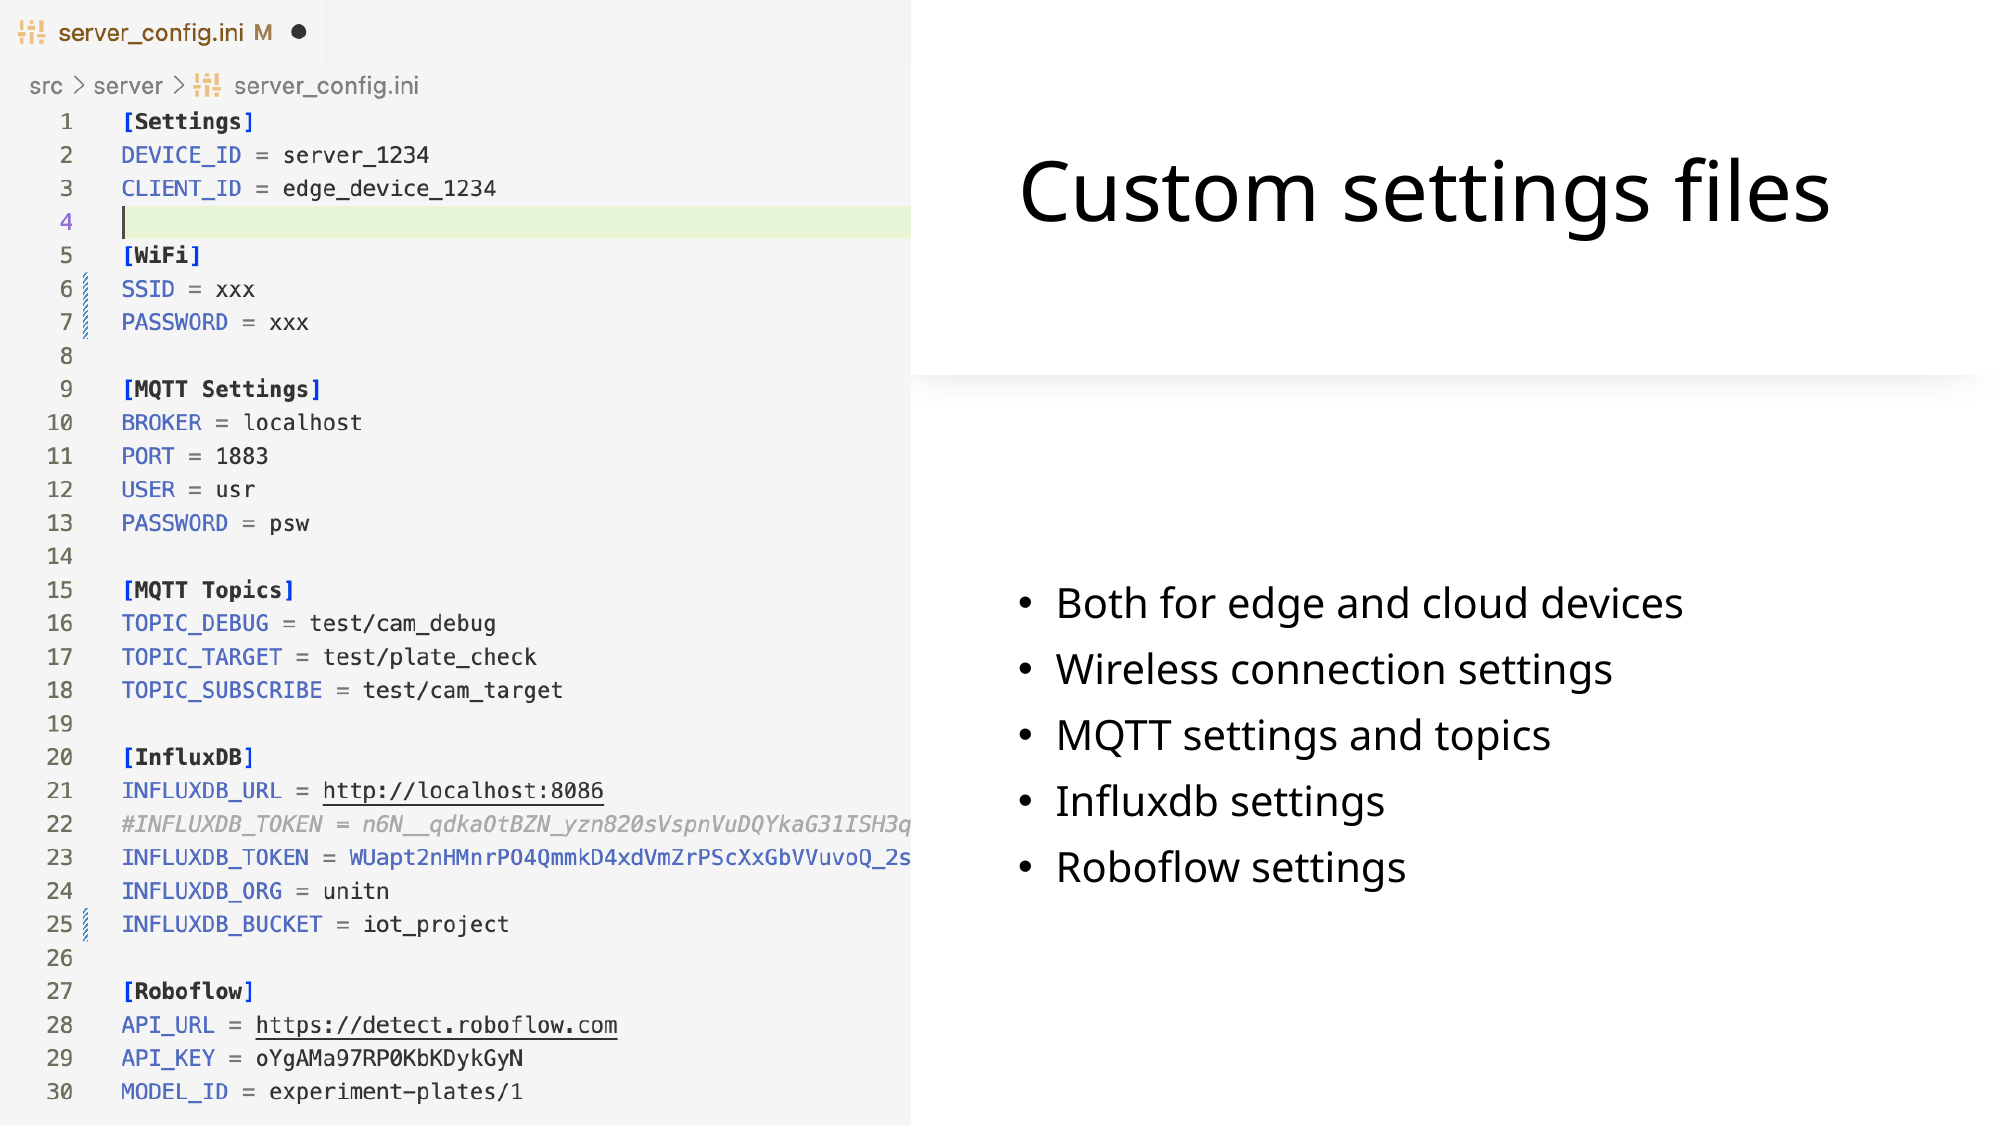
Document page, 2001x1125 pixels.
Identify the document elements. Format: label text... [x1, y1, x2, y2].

text_box [912, 376, 2000, 1125]
list Both for edge and cloud devices Wireless connection settings MQTT settings and topics Influxdb settings Roboflow settings [1003, 450, 1864, 1024]
picture [0, 0, 912, 1125]
title Custom settings files [1003, 66, 1900, 323]
text_box [912, 0, 2000, 376]
